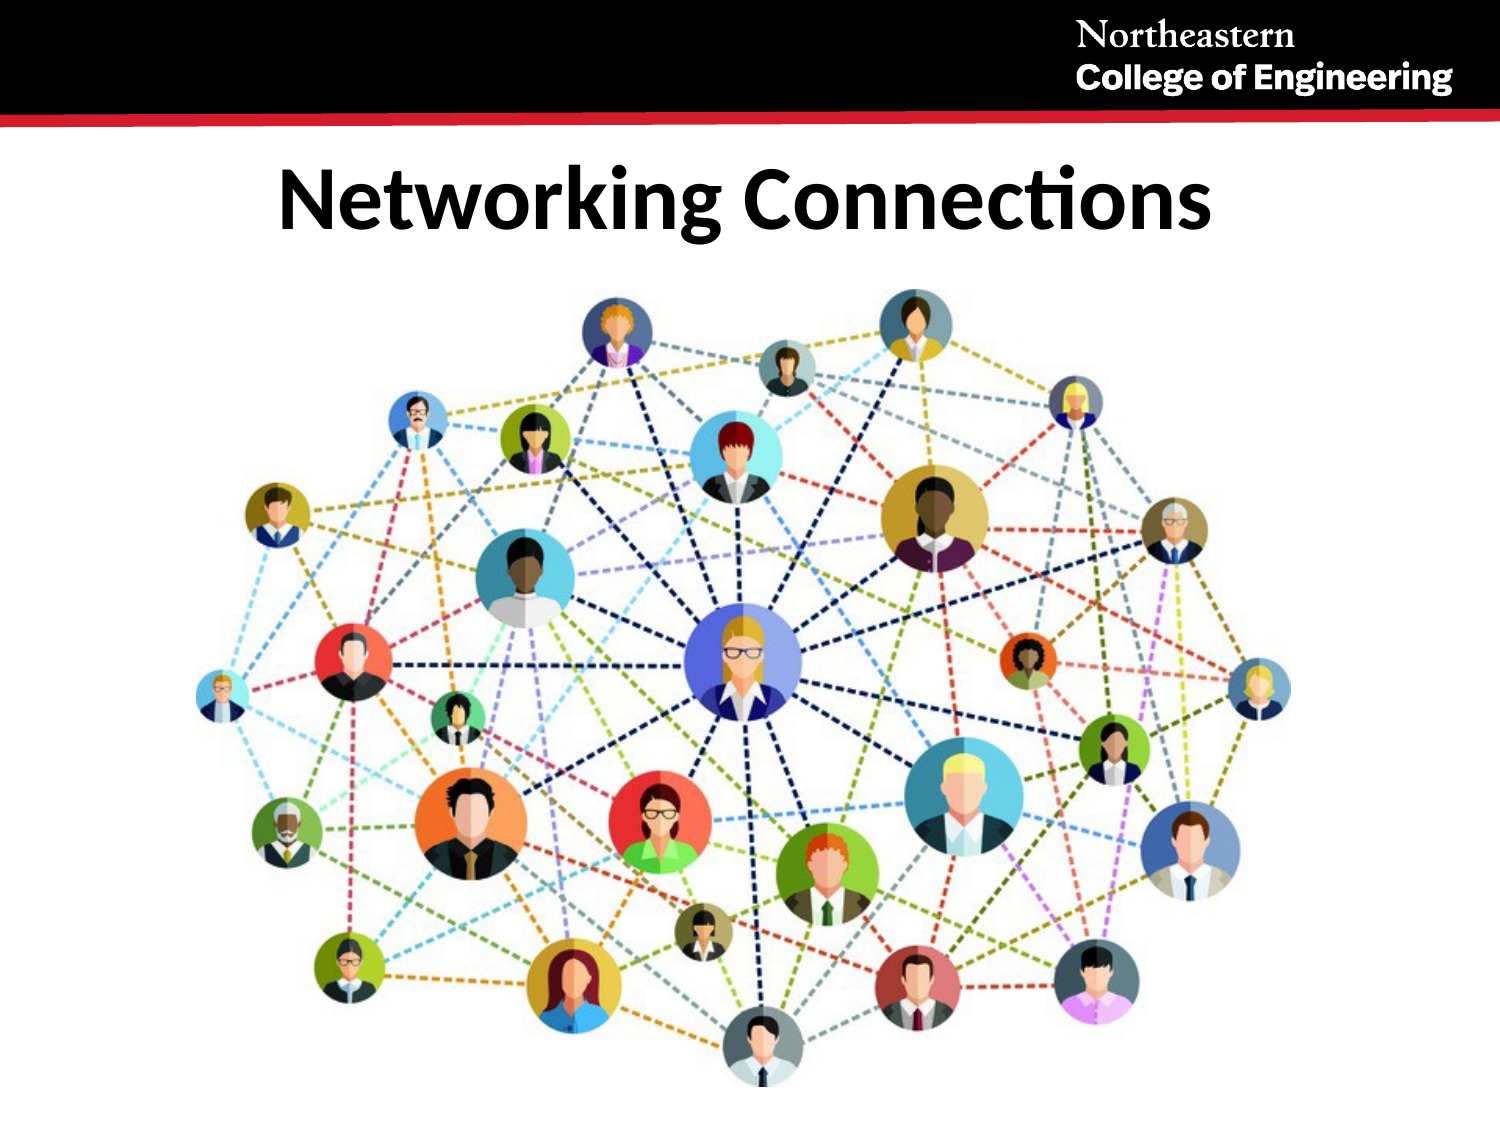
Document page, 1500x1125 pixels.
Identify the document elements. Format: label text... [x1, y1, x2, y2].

title Networking Connections [262, 91, 1500, 309]
picture [196, 289, 1291, 1087]
picture [1059, 11, 1484, 91]
